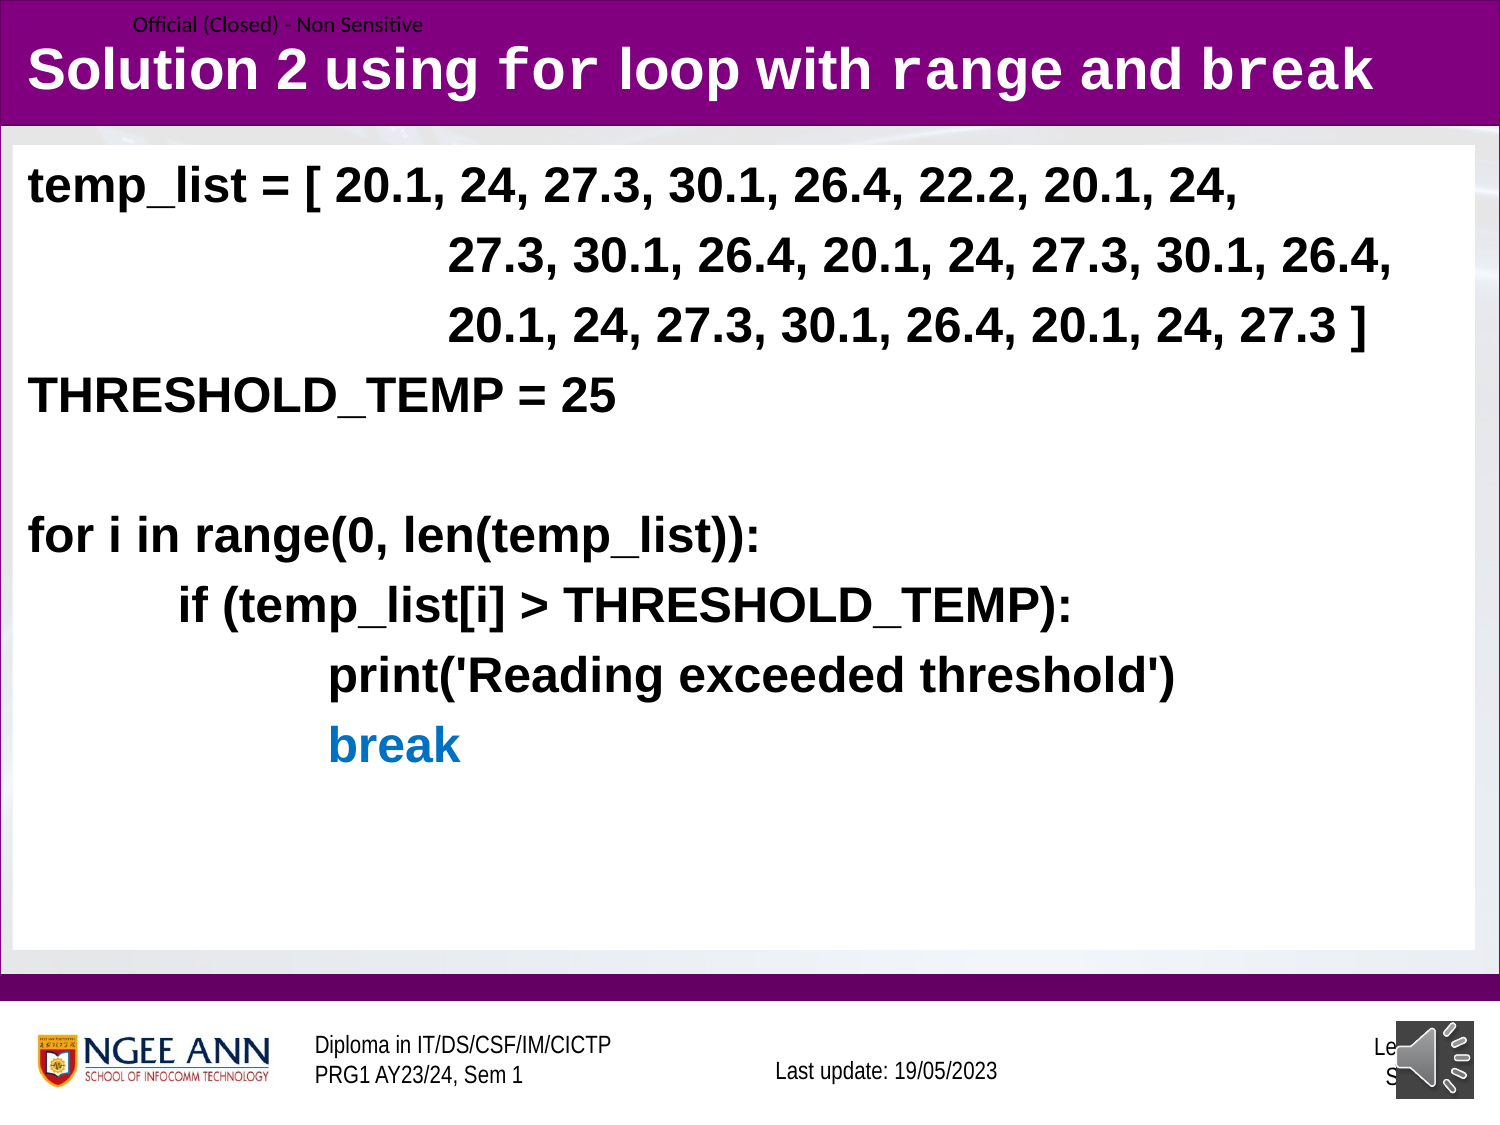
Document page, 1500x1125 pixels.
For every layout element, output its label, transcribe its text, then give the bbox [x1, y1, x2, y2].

list temp_list = [ 20.1, 24, 27.3, 30.1, 26.4, 22.2, 20.1, 24, 27.3, 30.1, 26.4, 20.1, 24, 27.3, 30.1, 26.4, 20.1, 24, 27.3, 30.1, 26.4, 20.1, 24, 27.3 ] THRESHOLD_TEMP = 25 for i in range(0, len(temp_list)): if (temp_list[i] > THRESHOLD_TEMP): print('Reading exceeded threshold') break [12, 144, 1476, 951]
picture [1394, 1019, 1476, 1101]
title Solution 2 using for loop with range and break [12, 19, 1500, 113]
picture [12, 1012, 294, 1109]
